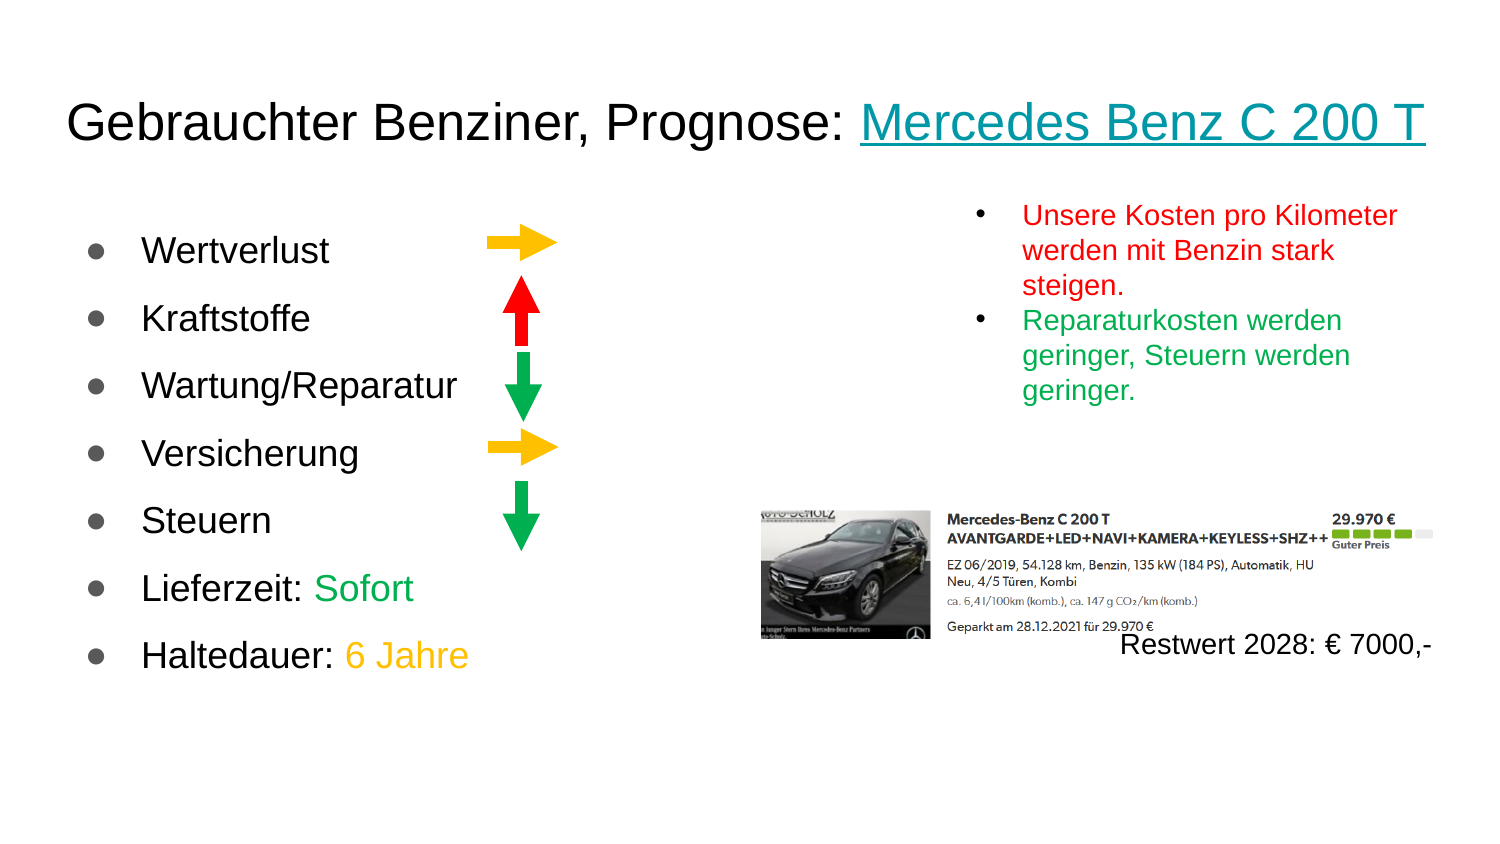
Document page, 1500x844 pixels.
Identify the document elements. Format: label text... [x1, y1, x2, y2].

text_box Restwert 2028: € 7000,- [1105, 617, 1500, 668]
picture [761, 500, 1450, 655]
list Wertverlust Kraftstoffe Wartung/Reparatur Versicherung Steuern Lieferzeit: Sofort Haltedauer: 6 Jahre [51, 189, 1449, 750]
title Gebrauchter Benziner, Prognose: Mercedes Benz C 200 T [51, 72, 1449, 167]
text_box Unsere Kosten pro Kilometer werden mit Benzin stark steigen. Reparaturkosten werden geringer, Steuern werden geringer. [960, 188, 1434, 414]
